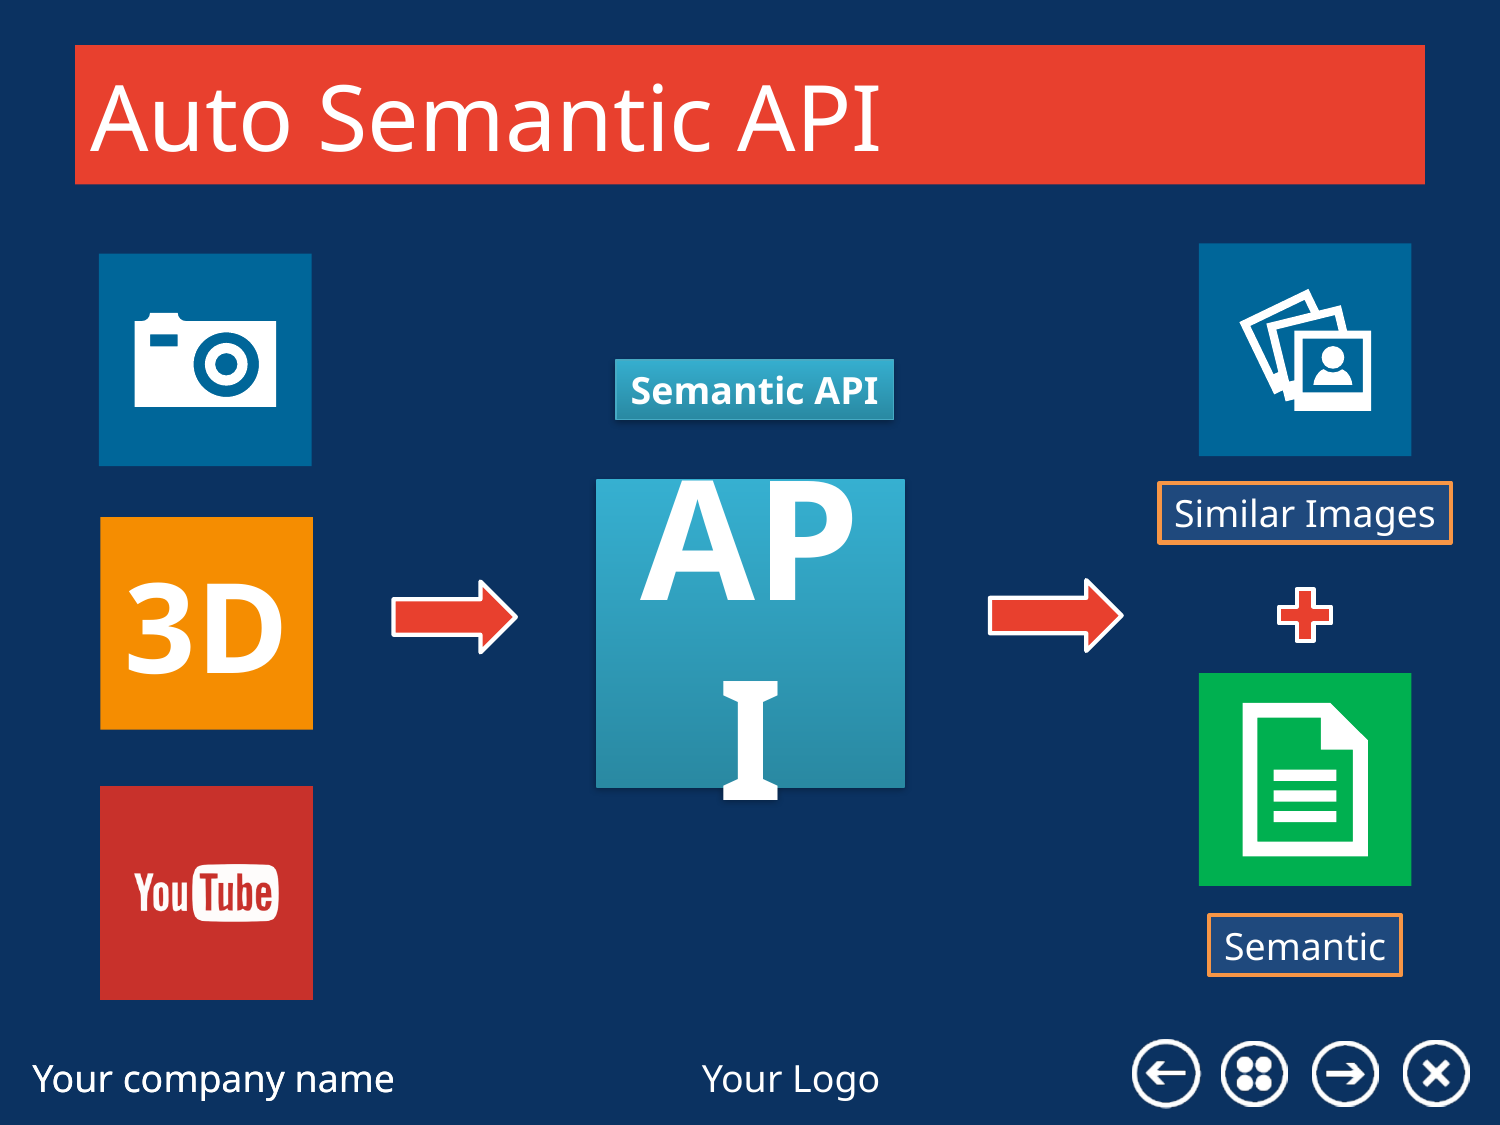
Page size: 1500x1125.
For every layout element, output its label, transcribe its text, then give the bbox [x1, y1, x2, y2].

picture [1312, 1041, 1379, 1107]
text_box [391, 579, 518, 655]
picture [1221, 1041, 1288, 1107]
picture [1403, 1040, 1470, 1107]
picture [100, 786, 314, 1000]
picture [1132, 1039, 1202, 1109]
title Auto Semantic API [75, 45, 1425, 185]
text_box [596, 359, 905, 789]
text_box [98, 253, 312, 467]
text_box [987, 578, 1124, 653]
text_box 3D [98, 515, 315, 732]
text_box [1175, 243, 1435, 977]
